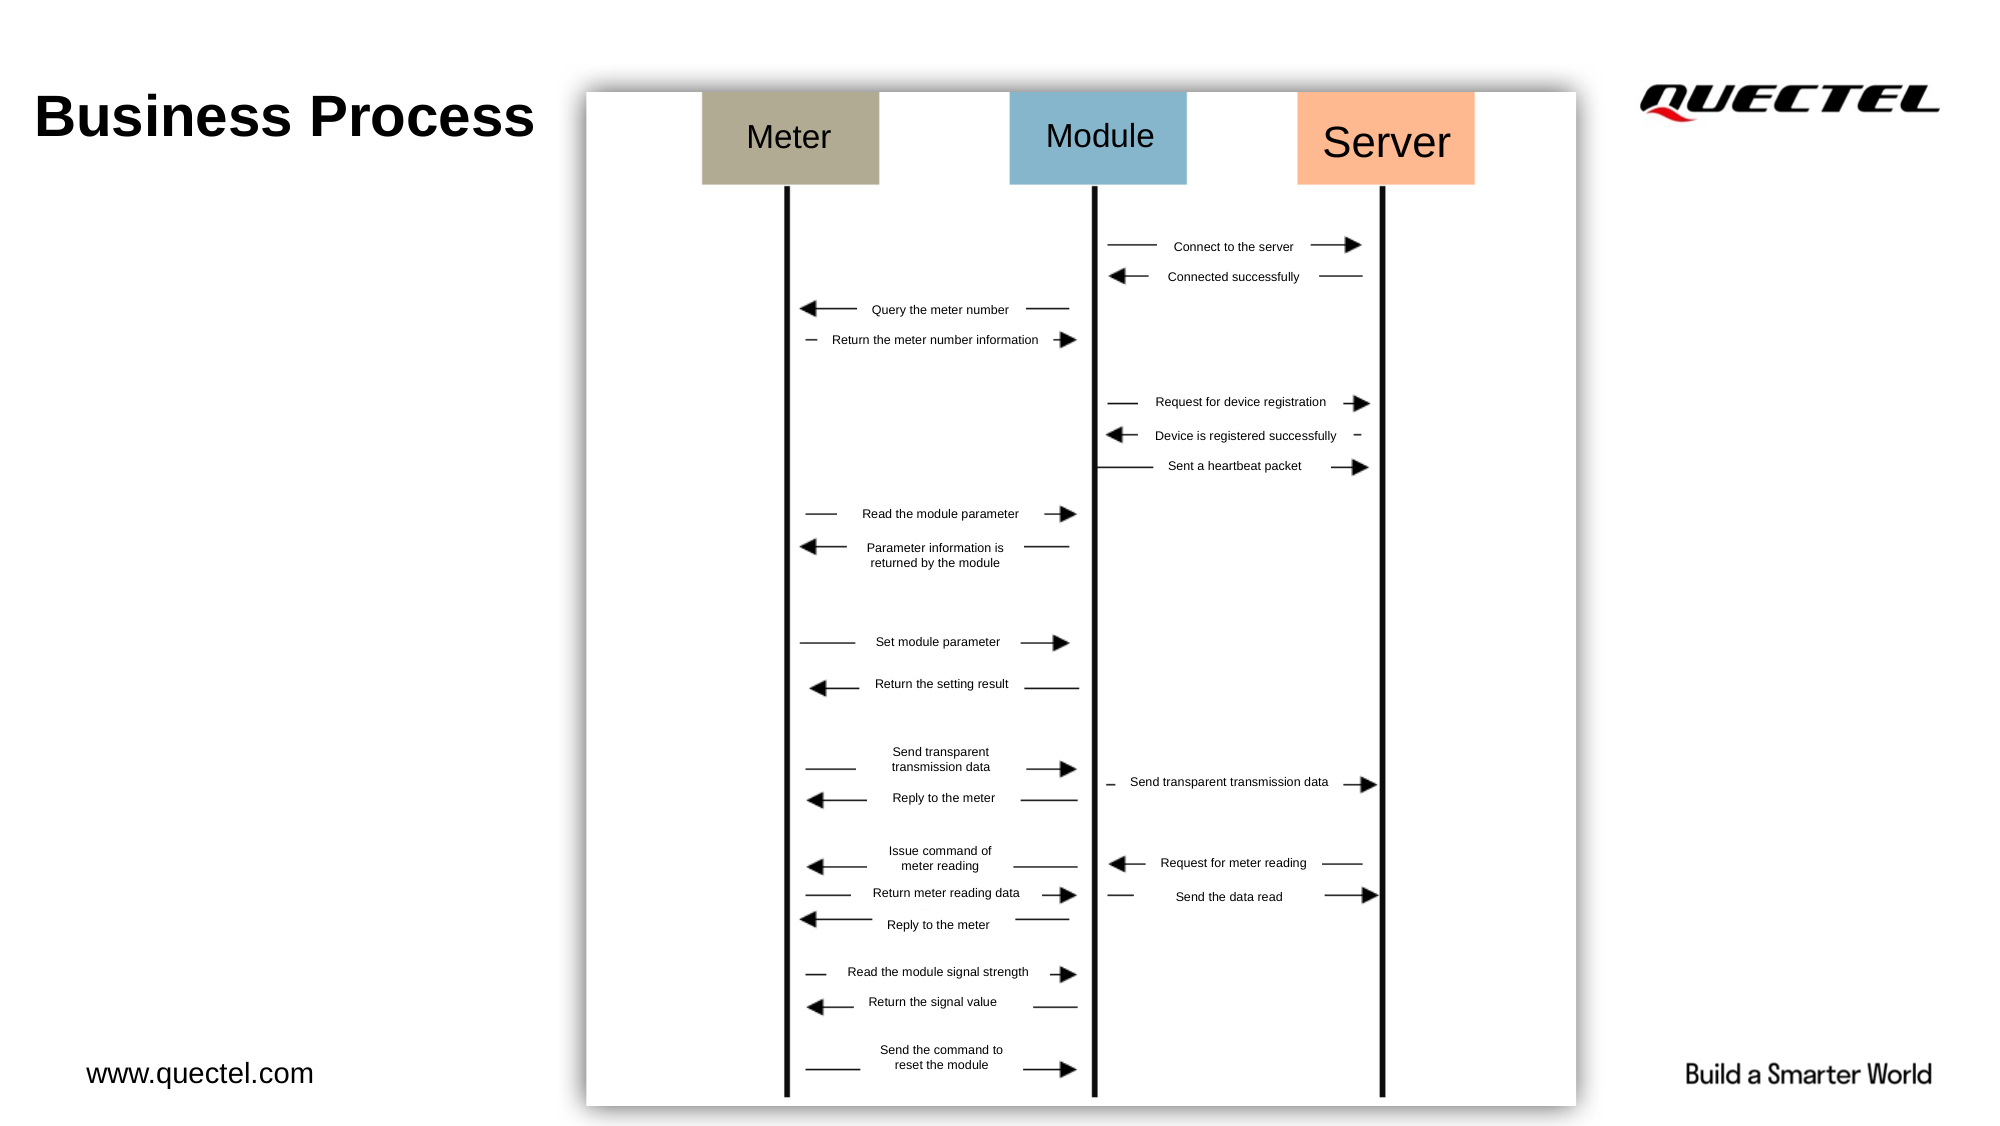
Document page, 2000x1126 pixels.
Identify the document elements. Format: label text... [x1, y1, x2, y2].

picture [586, 92, 1577, 1106]
text_box Business Process [19, 78, 577, 164]
text_box Business Process [1584, 78, 1745, 164]
picture [1637, 1015, 1981, 1126]
picture [1595, 32, 1985, 165]
